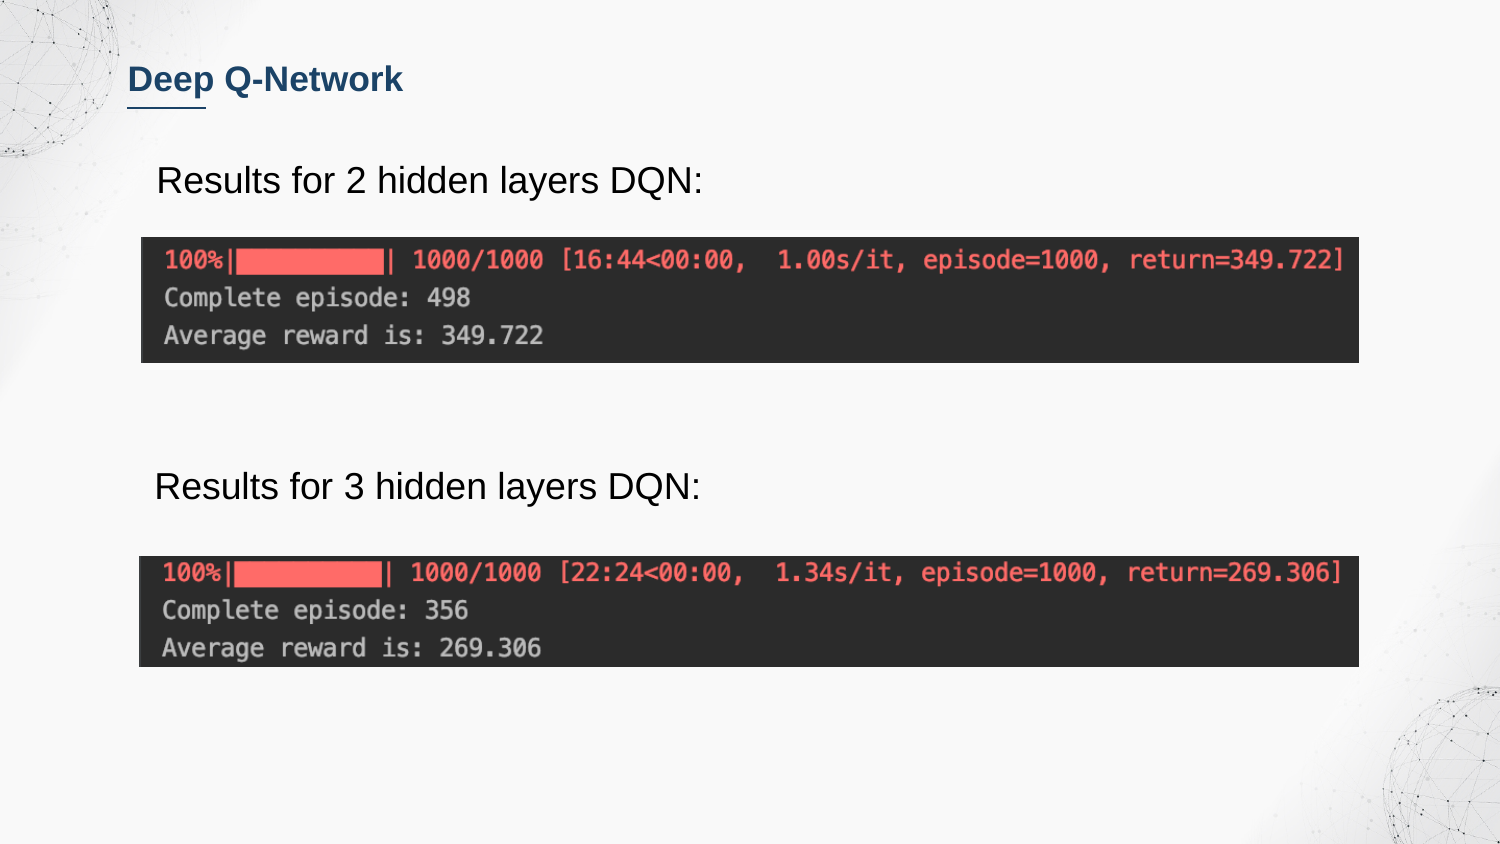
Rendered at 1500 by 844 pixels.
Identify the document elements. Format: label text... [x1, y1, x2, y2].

picture [0, 0, 1500, 844]
text_box Deep Q-Network [116, 50, 710, 105]
text_box Results for 2 hidden layers DQN: [141, 149, 972, 209]
text_box Results for 3 hidden layers DQN: [139, 454, 970, 515]
